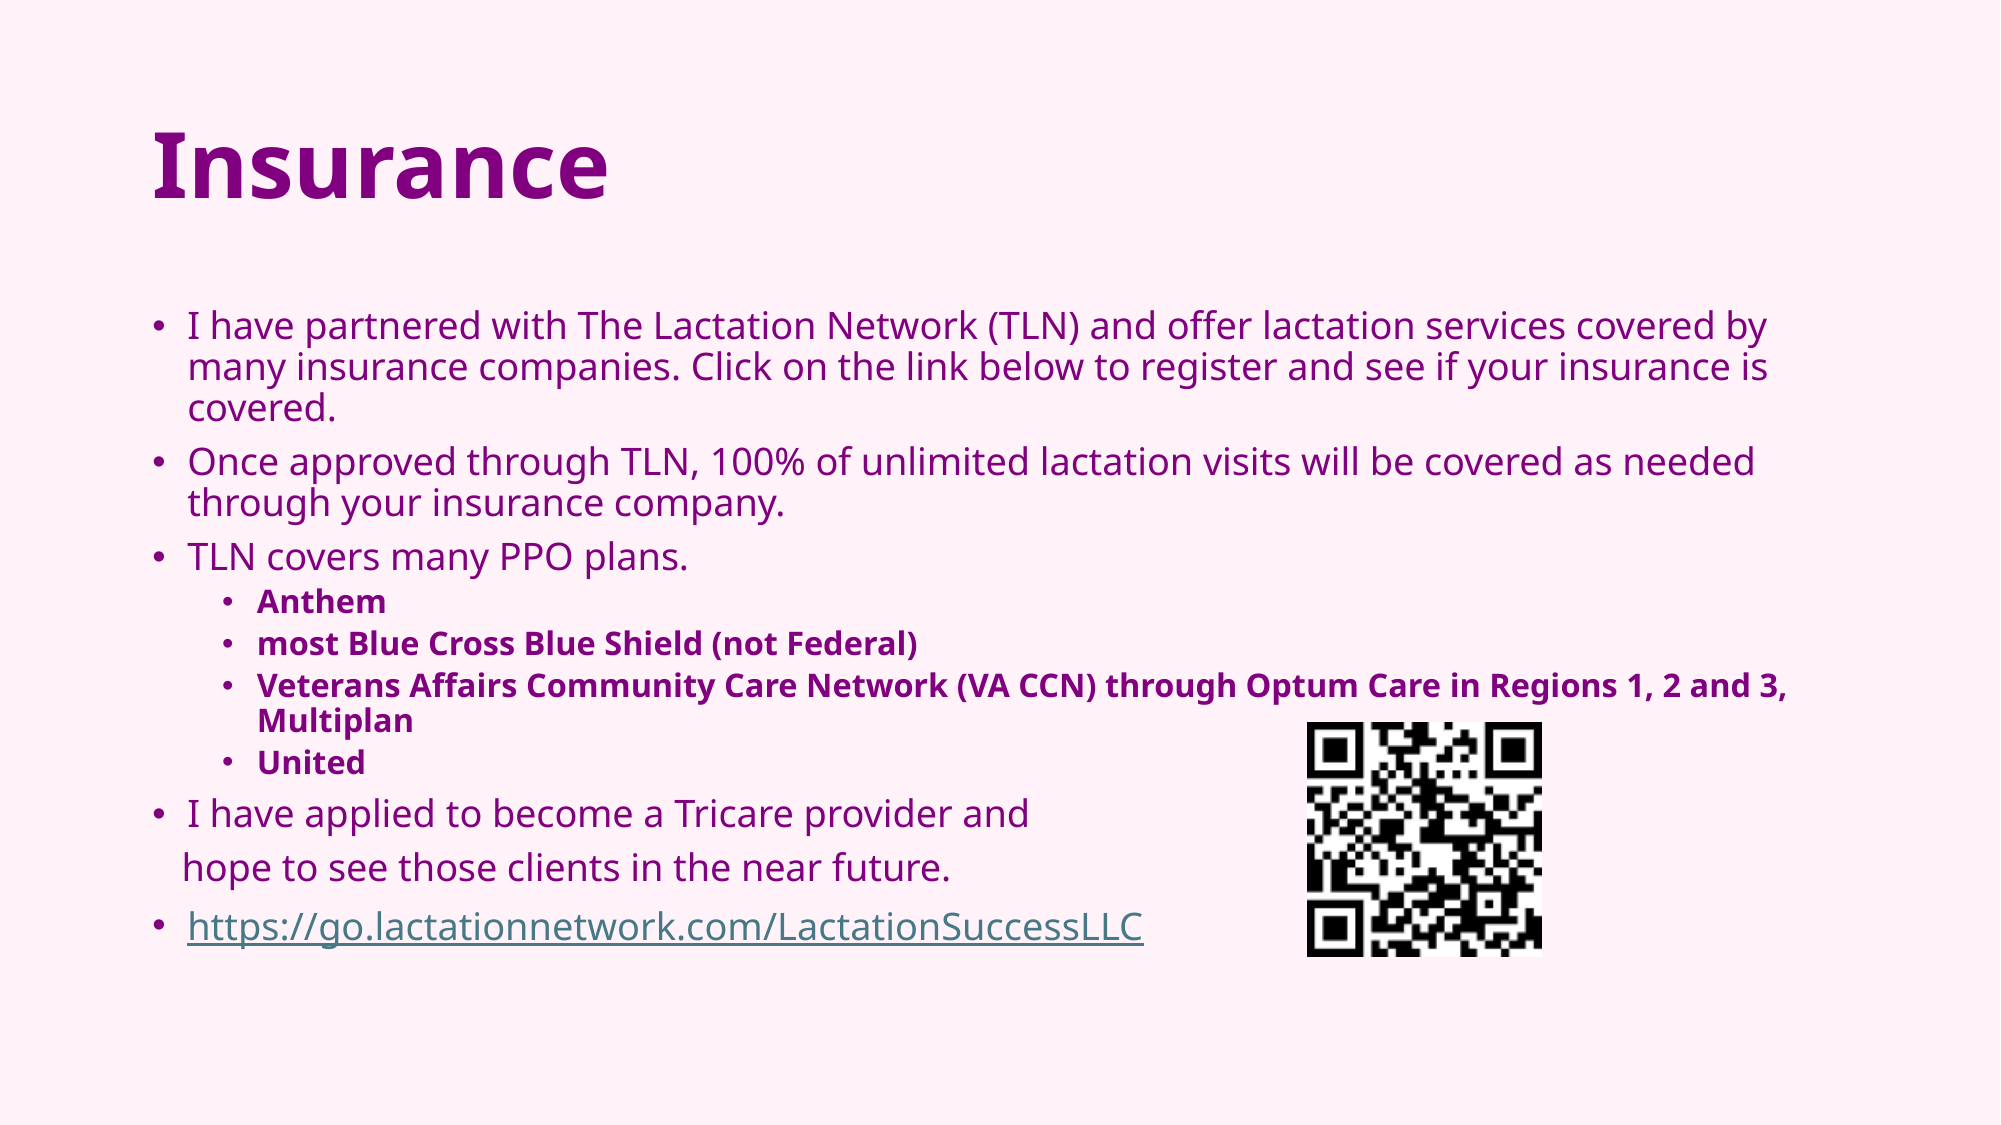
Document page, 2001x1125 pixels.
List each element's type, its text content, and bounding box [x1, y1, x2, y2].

list I have partnered with The Lactation Network (TLN) and offer lactation services covered by many insurance companies. Click on the link below to register and see if your insurance is covered. Once approved through TLN, 100% of unlimited lactation visits will be covered as needed through your insurance company. TLN covers many PPO plans. Anthem most Blue Cross Blue Shield (not Federal) Veterans Affairs Community Care Network (VA CCN) through Optum Care in Regions 1, 2 and 3, Multiplan United I have applied to become a Tricare provider and hope to see those clients in the near future. https://go.lactationnetwork.com/LactationSuccessLLC [137, 299, 1863, 1014]
title Insurance [137, 59, 1863, 278]
picture [1306, 722, 1543, 958]
